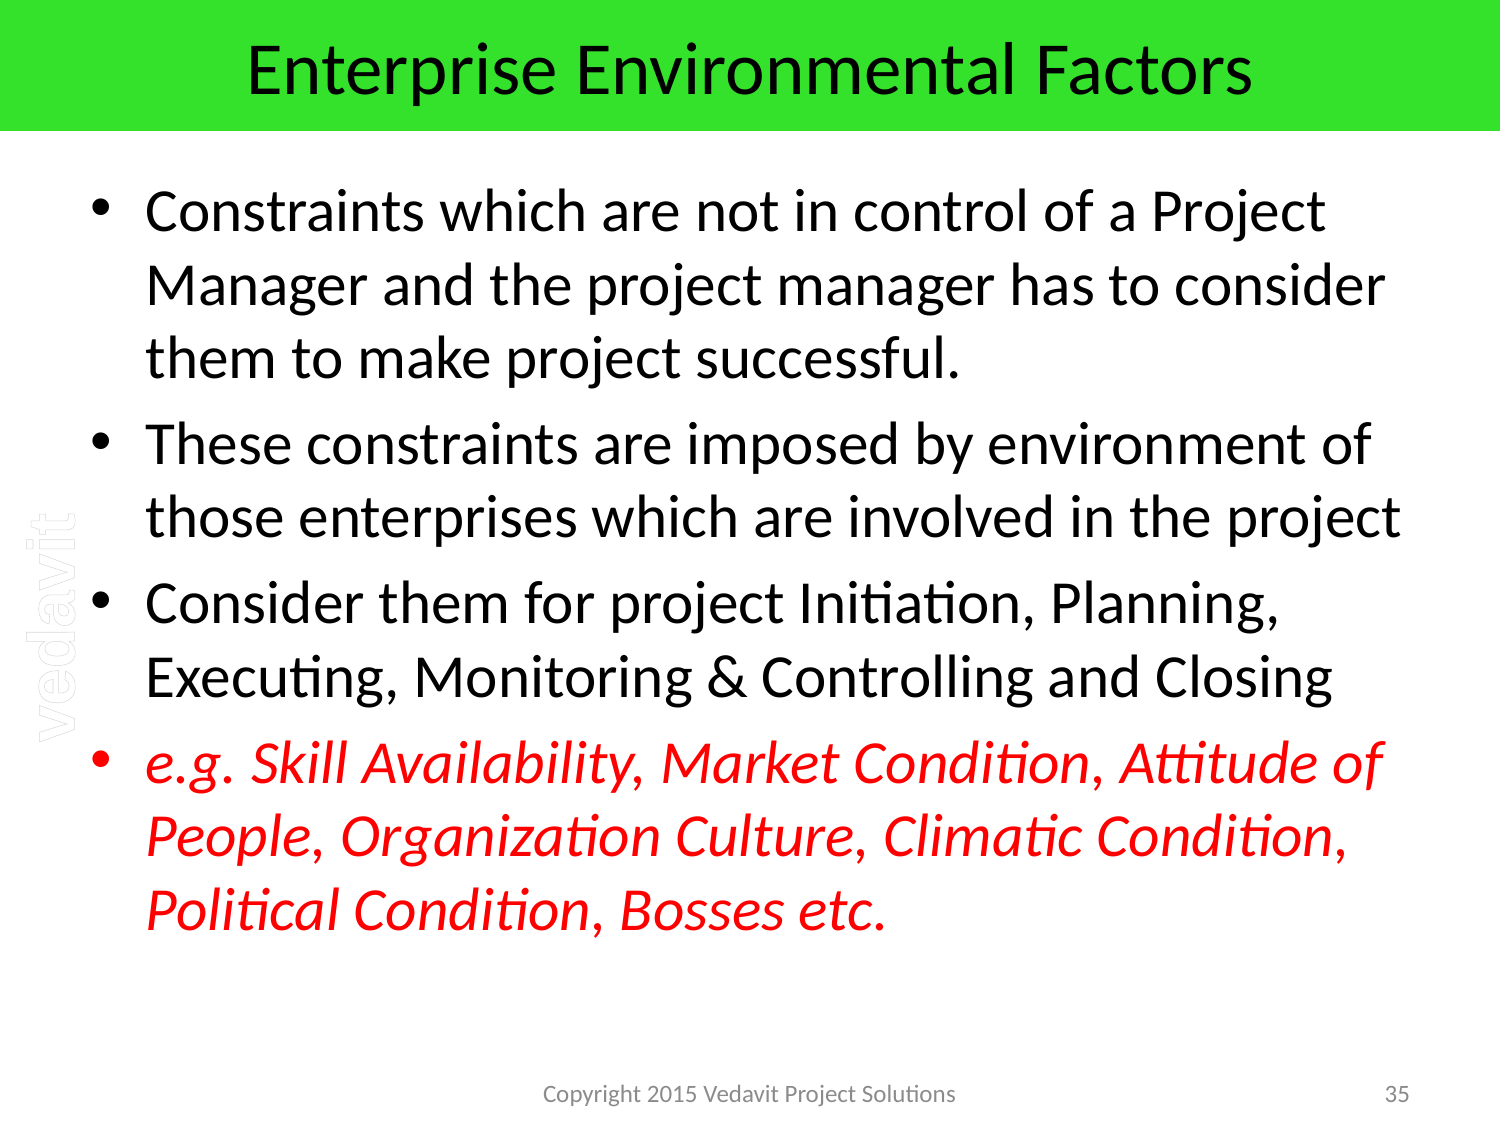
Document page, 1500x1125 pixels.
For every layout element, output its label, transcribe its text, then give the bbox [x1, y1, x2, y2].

list Constraints which are not in control of a Project Manager and the project manager has to consider them to make project successful. These constraints are imposed by environment of those enterprises which are involved in the project Consider them for project Initiation, Planning, Executing, Monitoring & Controlling and Closing e.g. Skill Availability, Market Condition, Attitude of People, Organization Culture, Climatic Condition, Political Condition, Bosses etc. [75, 162, 1425, 1000]
title Enterprise Environmental Factors [0, 0, 1500, 131]
slide_number 35 [1074, 1062, 1425, 1123]
footer Copyright 2015 Vedavit Project Solutions [512, 1062, 988, 1123]
